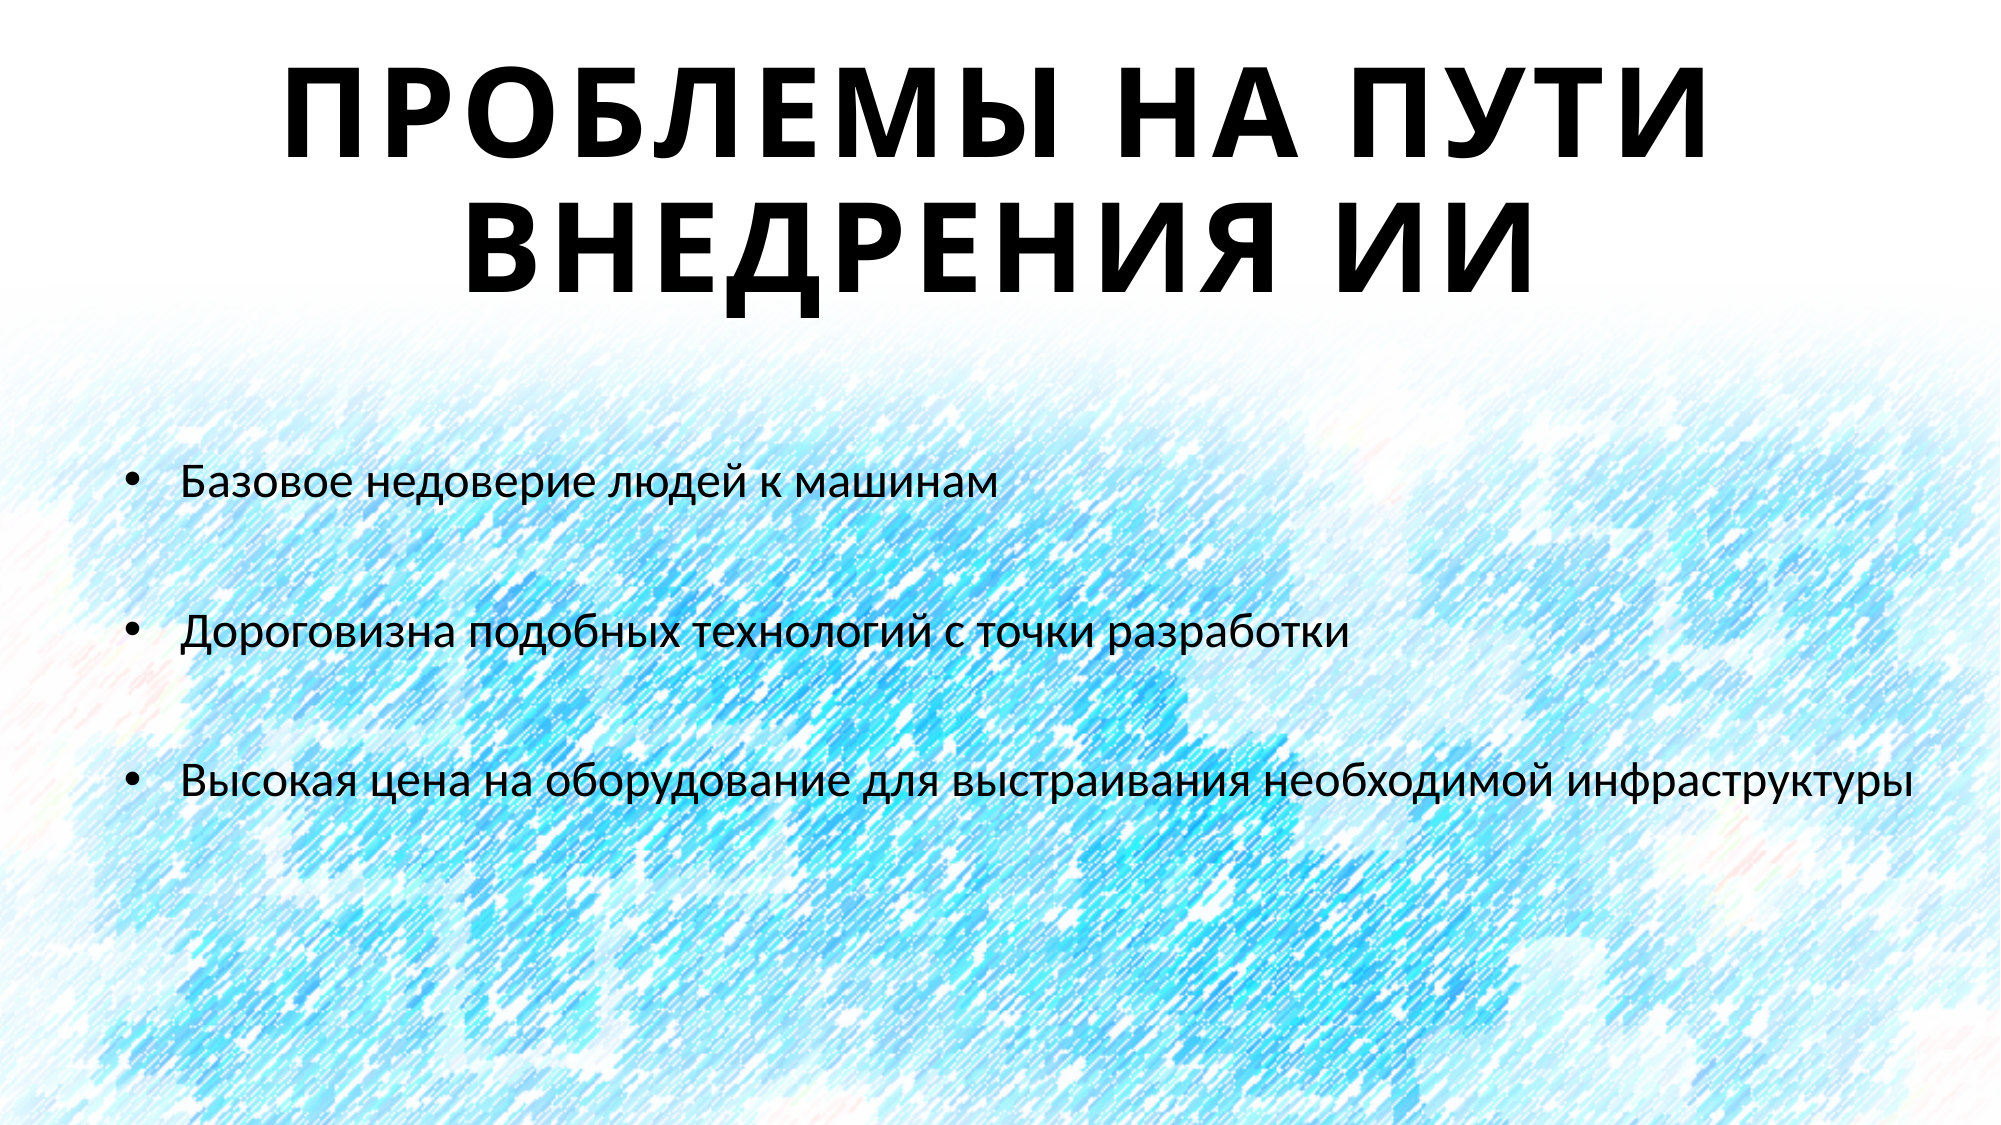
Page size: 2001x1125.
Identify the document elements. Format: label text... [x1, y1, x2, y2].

title Проблемы на пути внедрения ИИ [50, 23, 1950, 280]
picture [0, 280, 2000, 1125]
